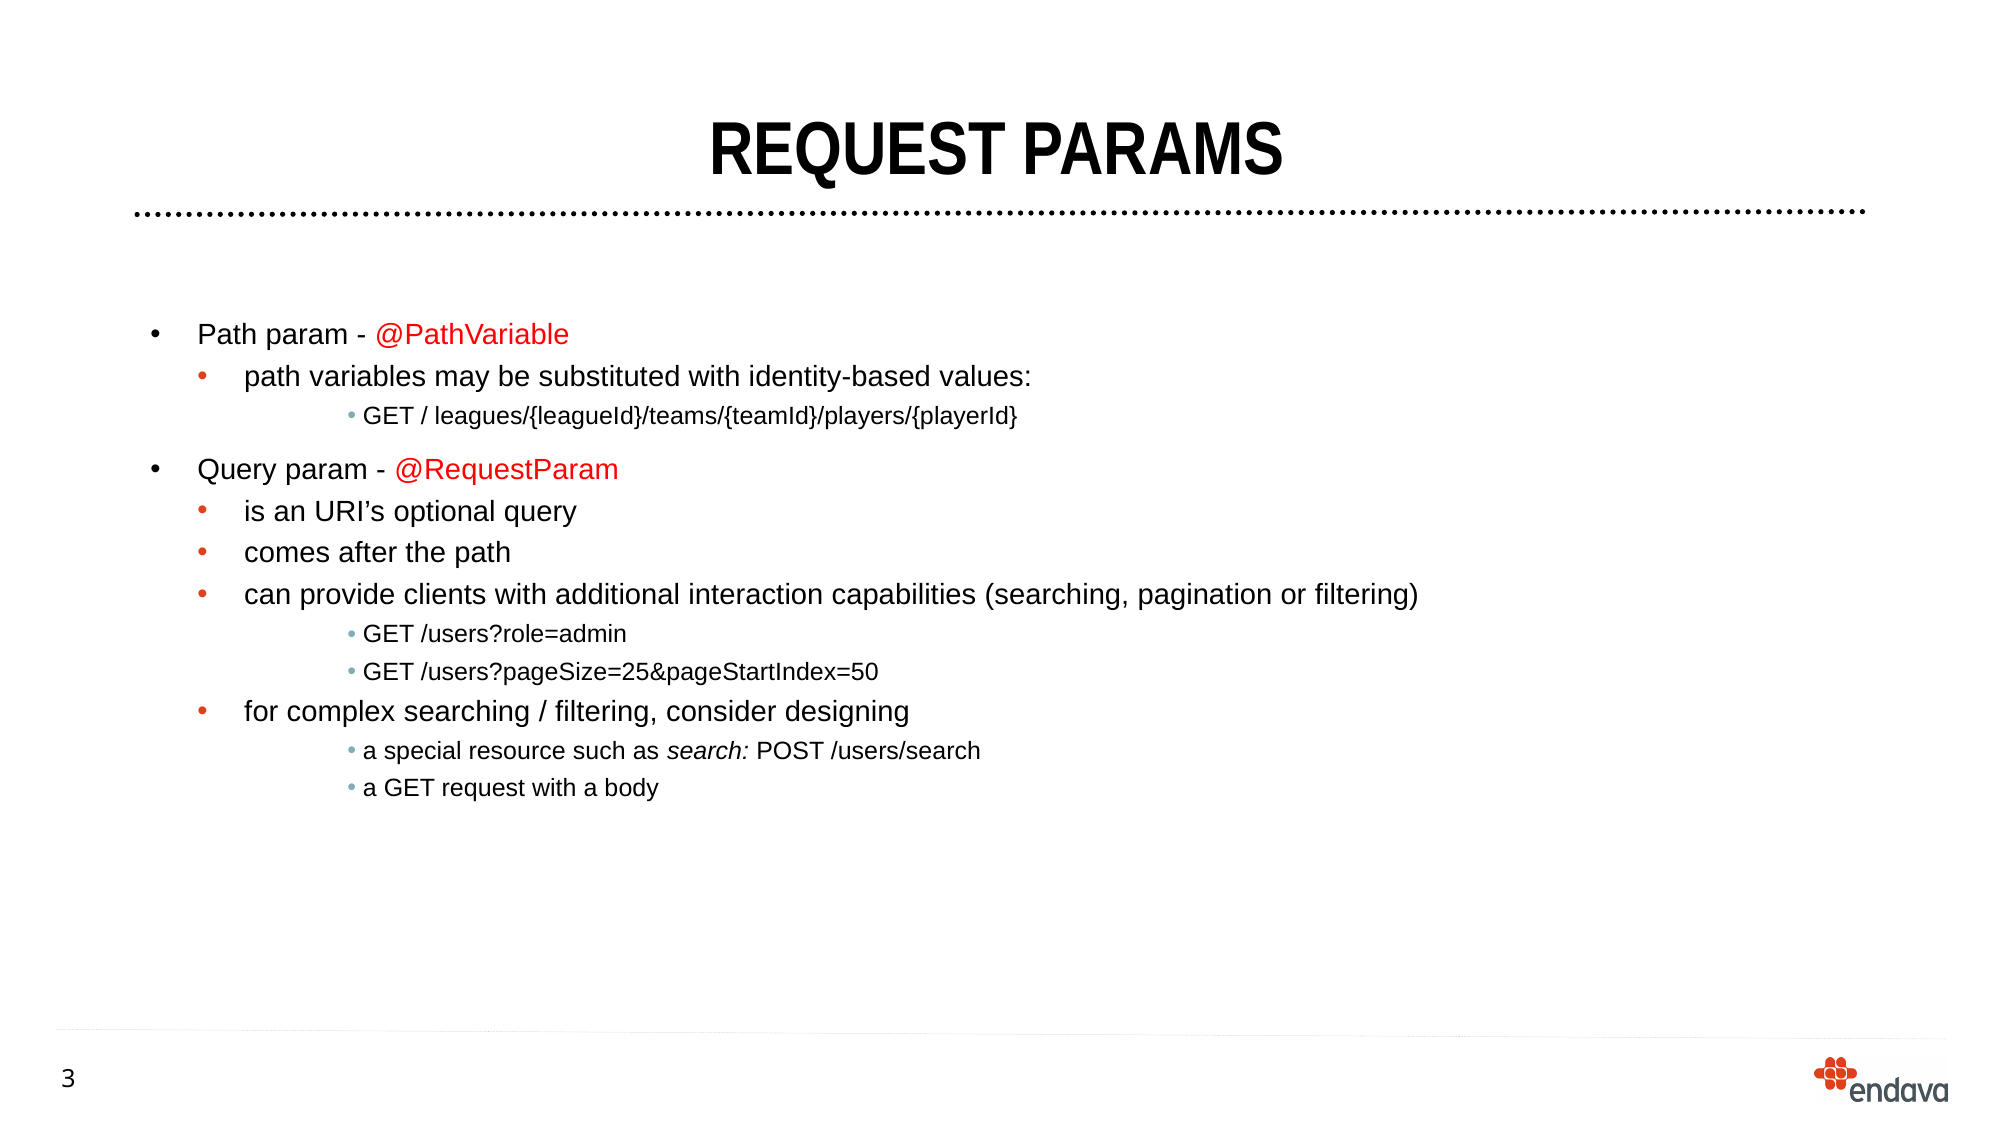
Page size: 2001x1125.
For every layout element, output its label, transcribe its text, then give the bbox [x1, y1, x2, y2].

text_box Path param - @PathVariable path variables may be substituted with identity-based values: GET / leagues/{leagueId}/teams/{teamId}/players/{playerId} Query param - @RequestParam is an URI’s optional query comes after the path can provide clients with additional interaction capabilities (searching, pagination or filtering) GET /users?role=admin GET /users?pageSize=25&pageStartIndex=50 for complex searching / filtering, consider designing a special resource such as search: POST /users/search a GET request with a body [150, 308, 1544, 922]
picture [1814, 1057, 1948, 1102]
title Request params [198, 26, 1812, 195]
